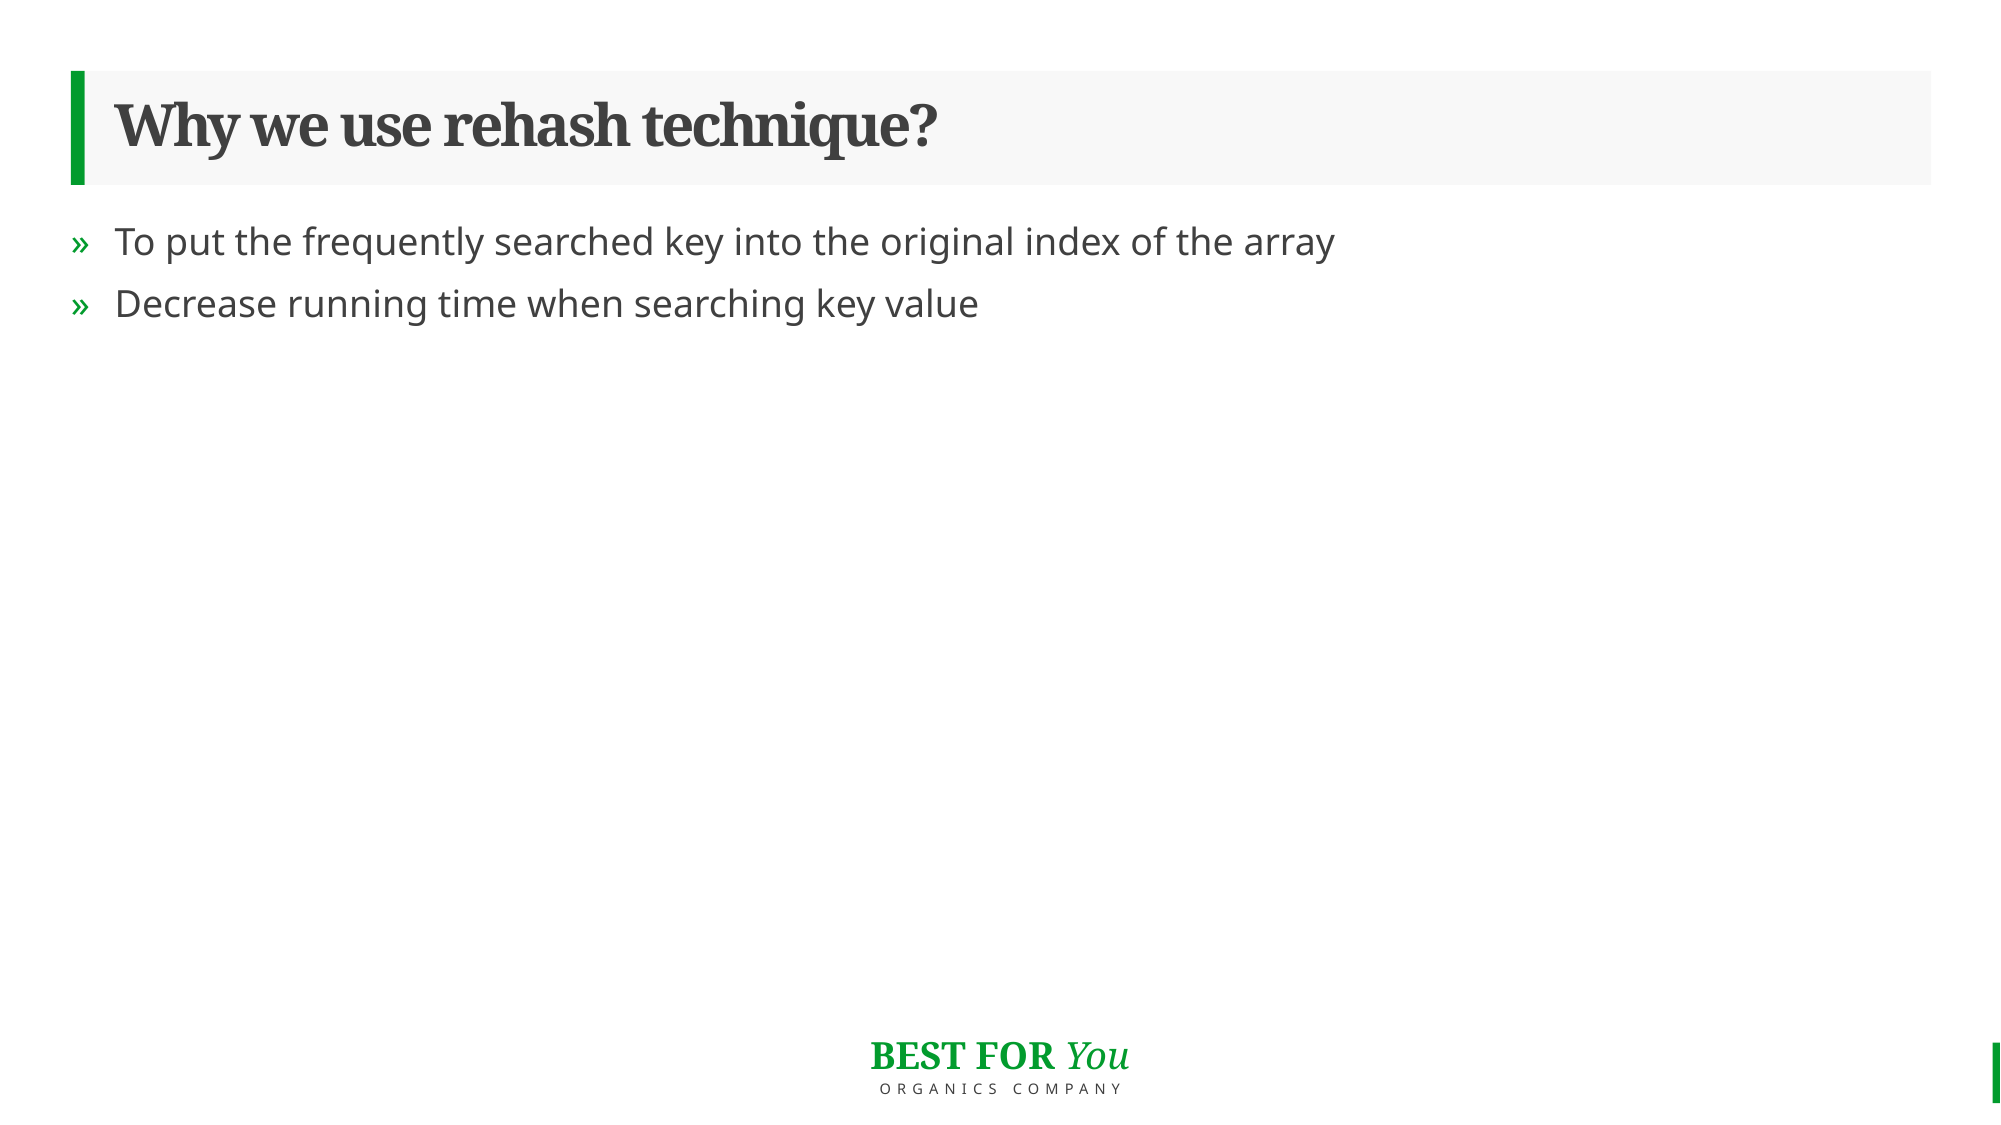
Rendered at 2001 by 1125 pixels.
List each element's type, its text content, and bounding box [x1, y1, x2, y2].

list To put the frequently searched key into the original index of the array Decrease running time when searching key value [70, 223, 1932, 1004]
title Why we use rehash technique? [84, 70, 1932, 185]
